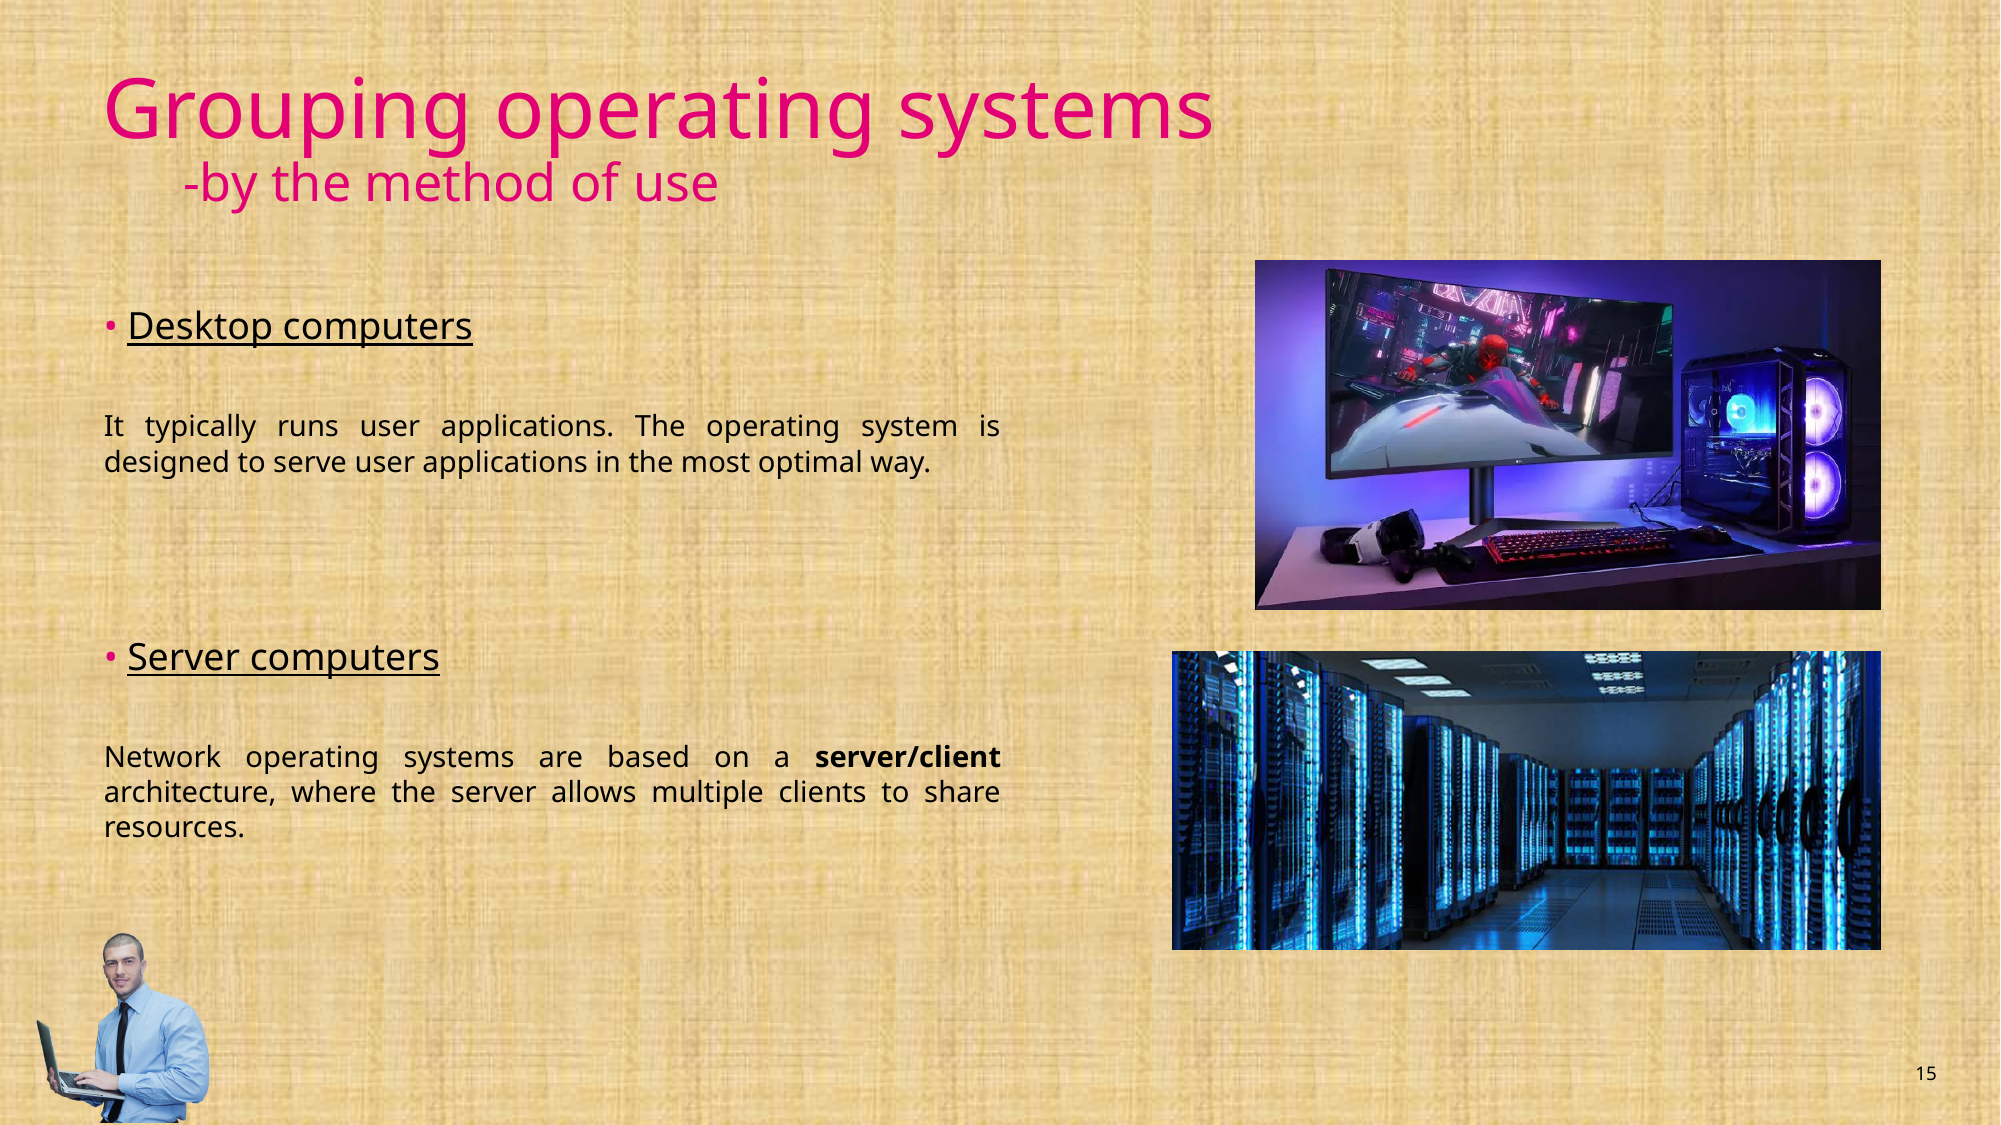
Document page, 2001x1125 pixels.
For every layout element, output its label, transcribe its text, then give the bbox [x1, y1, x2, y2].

list Desktop computers It typically runs user applications. The operating system is designed to serve user applications in the most optimal way. Server computers Network operating systems are based on a server/client architecture, where the server allows multiple clients to share resources. [103, 302, 1002, 964]
picture [0, 0, 2001, 1125]
title Grouping operating systems -by the method of use [102, 66, 1898, 219]
slide_number 15 [1915, 1047, 1957, 1101]
